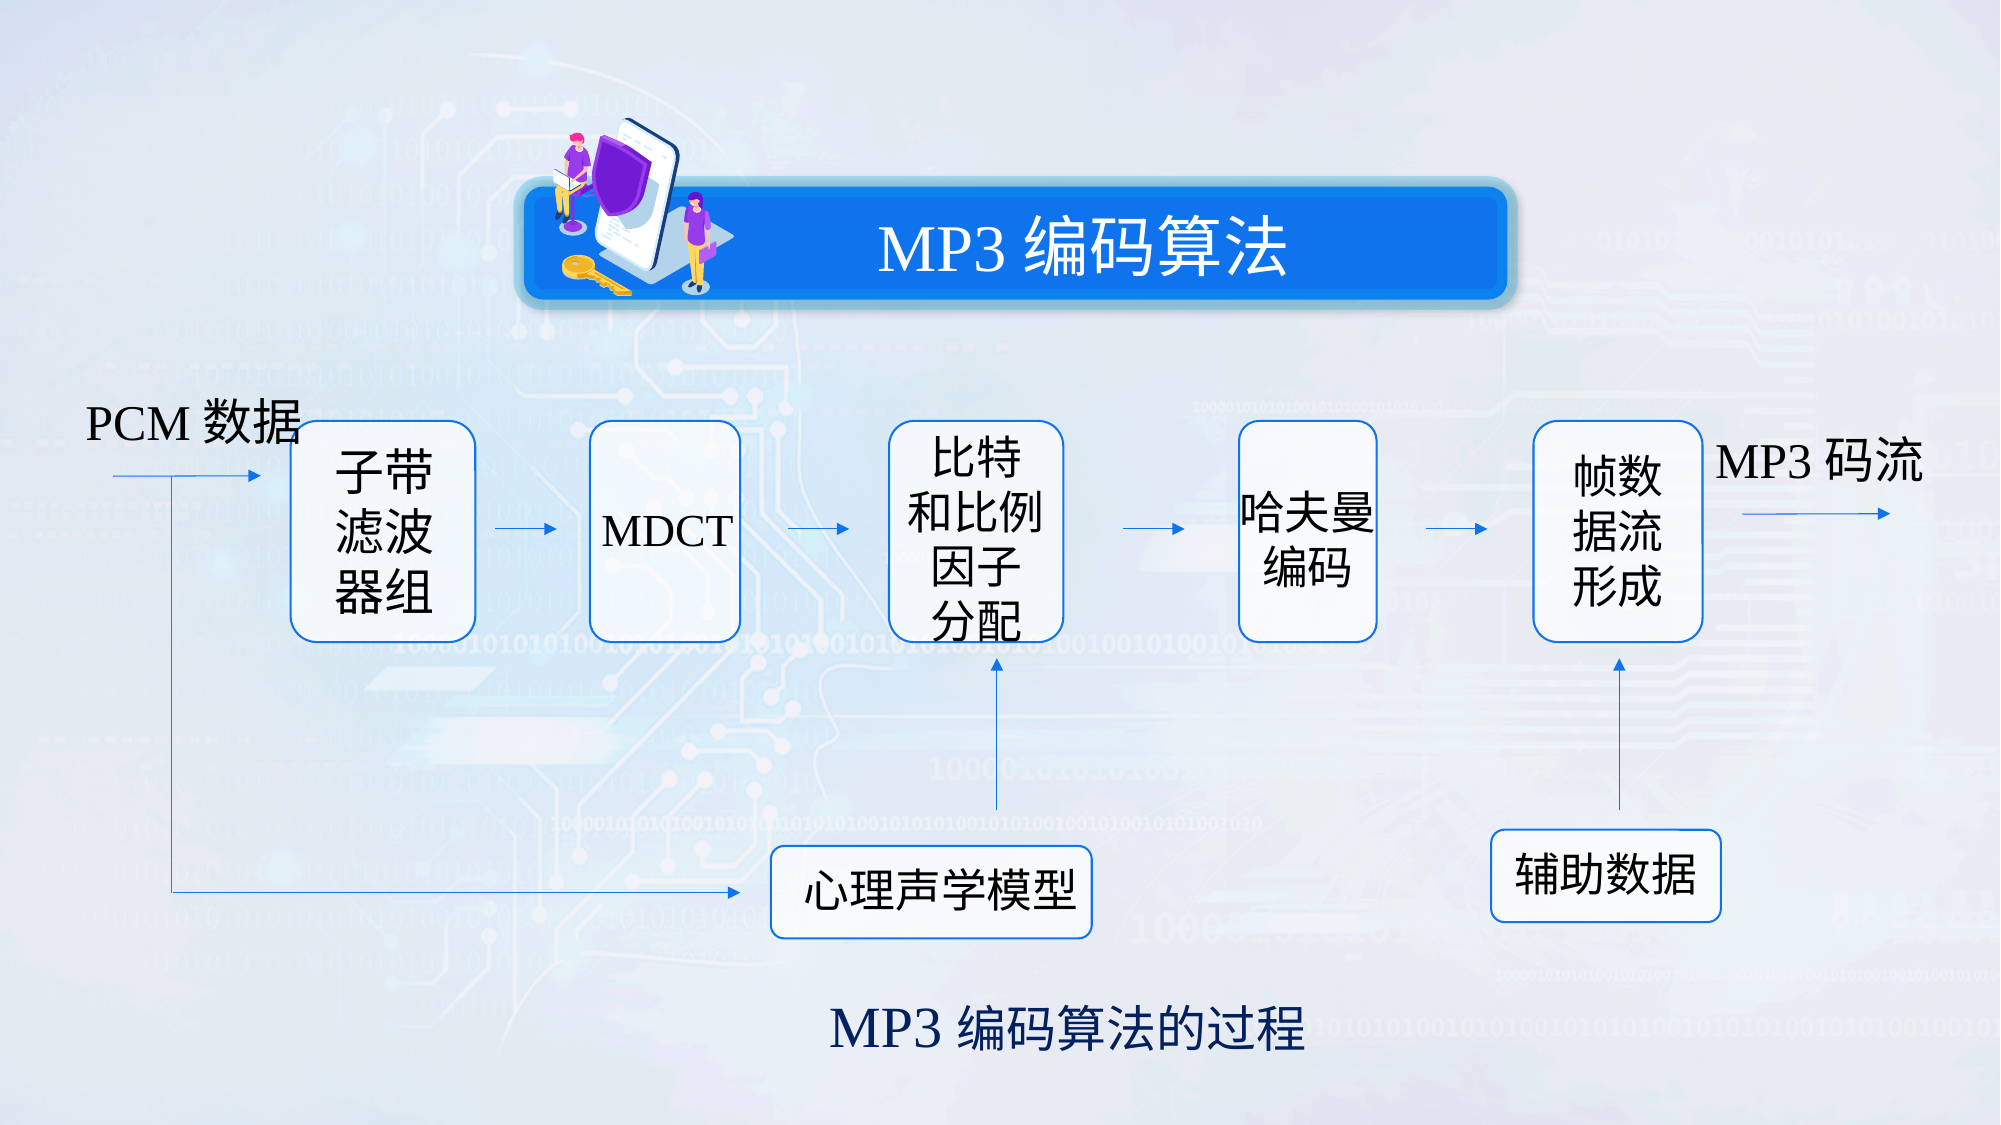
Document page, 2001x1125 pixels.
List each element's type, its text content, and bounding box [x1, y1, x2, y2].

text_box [369, 420, 494, 475]
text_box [171, 475, 741, 894]
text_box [586, 420, 788, 643]
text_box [862, 420, 1090, 659]
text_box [1456, 829, 1756, 923]
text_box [1508, 420, 1728, 643]
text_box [523, 117, 1508, 300]
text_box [1700, 420, 1998, 515]
text_box MP3编码算法的过程 [814, 981, 1322, 1067]
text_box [732, 845, 1150, 939]
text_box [1218, 420, 1398, 643]
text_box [70, 382, 369, 477]
picture [0, 0, 2000, 1125]
